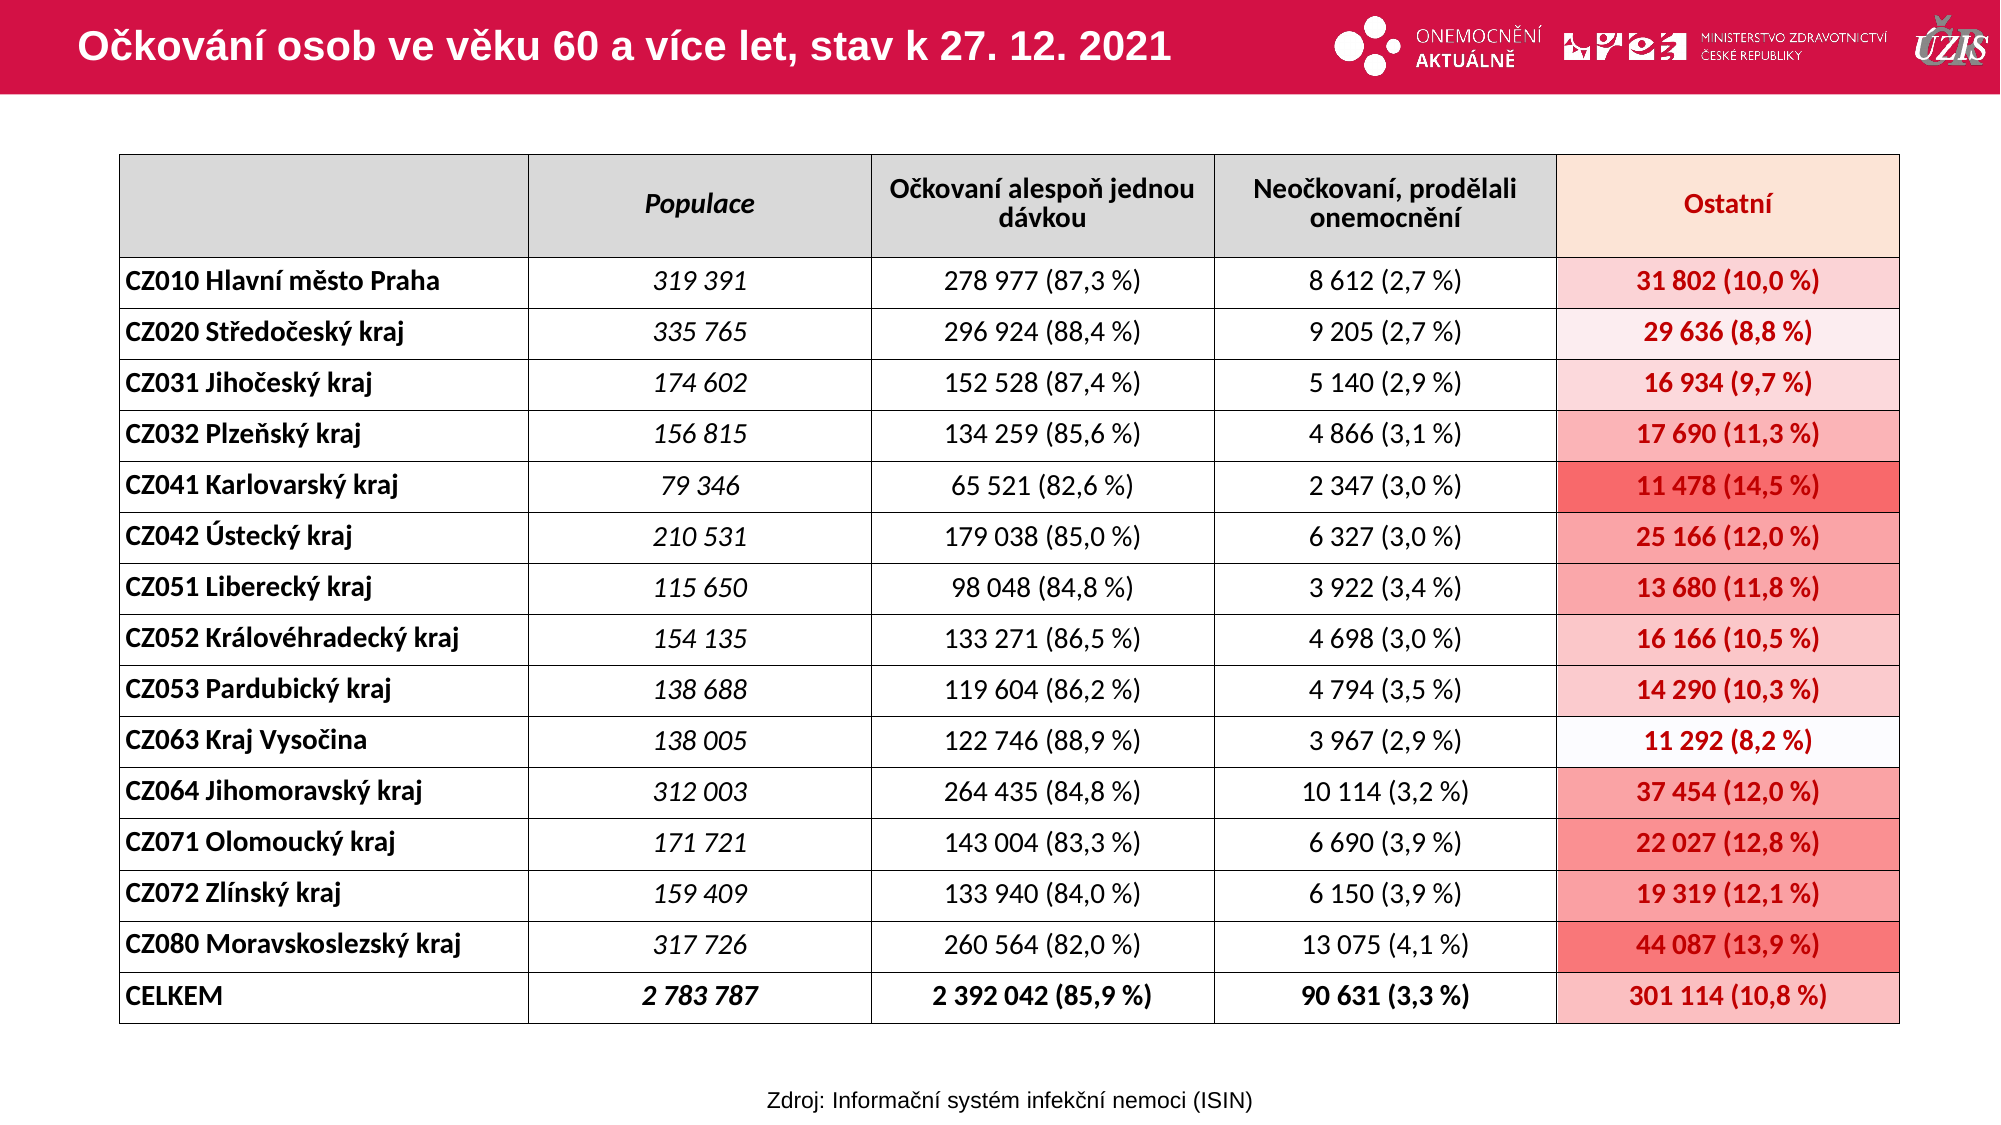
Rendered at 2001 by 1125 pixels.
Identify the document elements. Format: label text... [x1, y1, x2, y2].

table_cell 260 564 (82,0 %) [872, 922, 1214, 972]
table_cell 154 135 [529, 615, 871, 665]
table_cell 119 604 (86,2 %) [872, 666, 1214, 716]
table_cell 3 922 (3,4 %) [1215, 564, 1556, 614]
table_cell 13 680 (11,8 %) [1557, 564, 1899, 614]
table_cell 25 166 (12,0 %) [1557, 513, 1899, 563]
table_cell 90 631 (3,3 %) [1215, 973, 1556, 1023]
table_cell 133 940 (84,0 %) [872, 871, 1214, 921]
table_cell CZ032 Plzeňský kraj [120, 411, 528, 461]
table_cell 152 528 (87,4 %) [872, 360, 1214, 410]
table_cell 2 347 (3,0 %) [1215, 462, 1556, 512]
table_cell 301 114 (10,8 %) [1557, 973, 1899, 1023]
table_cell 6 150 (3,9 %) [1215, 871, 1556, 921]
table_cell 11 292 (8,2 %) [1557, 717, 1899, 767]
table_cell 9 205 (2,7 %) [1215, 309, 1556, 359]
table_header Neočkovaní, prodělali onemocnění [1215, 155, 1556, 257]
table_cell 138 688 [529, 666, 871, 716]
table_cell 65 521 (82,6 %) [872, 462, 1214, 512]
picture [1563, 31, 1888, 60]
table_cell 29 636 (8,8 %) [1557, 309, 1899, 359]
table_cell 16 934 (9,7 %) [1557, 360, 1899, 410]
table_cell CZ042 Ústecký kraj [120, 513, 528, 563]
title Očkování osob ve věku 60 a více let, stav k 27. 12. 2021 [62, 0, 1305, 95]
table_cell 143 004 (83,3 %) [872, 819, 1214, 870]
table_cell 335 765 [529, 309, 871, 359]
table_cell 174 602 [529, 360, 871, 410]
table_cell 16 166 (10,5 %) [1557, 615, 1899, 665]
table_cell 4 794 (3,5 %) [1215, 666, 1556, 716]
table_cell CZ052 Královéhradecký kraj [120, 615, 528, 665]
table_header [120, 155, 528, 257]
table_cell 11 478 (14,5 %) [1557, 462, 1899, 512]
table_cell CZ010 Hlavní město Praha [120, 258, 528, 308]
table_cell 171 721 [529, 819, 871, 870]
table_cell 4 698 (3,0 %) [1215, 615, 1556, 665]
table_cell 5 140 (2,9 %) [1215, 360, 1556, 410]
table_cell 4 866 (3,1 %) [1215, 411, 1556, 461]
table_cell 138 005 [529, 717, 871, 767]
table_cell 278 977 (87,3 %) [872, 258, 1214, 308]
table_cell CZ020 Středočeský kraj [120, 309, 528, 359]
table_cell 2 783 787 [529, 973, 871, 1023]
table_cell 14 290 (10,3 %) [1557, 666, 1899, 716]
table_cell 122 746 (88,9 %) [872, 717, 1214, 767]
table_cell CZ072 Zlínský kraj [120, 871, 528, 921]
table_cell 156 815 [529, 411, 871, 461]
table_cell 317 726 [529, 922, 871, 972]
table_cell 13 075 (4,1 %) [1215, 922, 1556, 972]
table_cell CZ080 Moravskoslezský kraj [120, 922, 528, 972]
table_cell 37 454 (12,0 %) [1557, 768, 1899, 818]
table_cell CZ064 Jihomoravský kraj [120, 768, 528, 818]
table_cell 264 435 (84,8 %) [872, 768, 1214, 818]
table_cell 296 924 (88,4 %) [872, 309, 1214, 359]
table_cell 6 690 (3,9 %) [1215, 819, 1556, 870]
table_cell CZ071 Olomoucký kraj [120, 819, 528, 870]
picture [1334, 16, 1542, 76]
table_cell 210 531 [529, 513, 871, 563]
table_cell 19 319 (12,1 %) [1557, 871, 1899, 921]
table_cell 10 114 (3,2 %) [1215, 768, 1556, 818]
table_cell 22 027 (12,8 %) [1557, 819, 1899, 870]
picture [1915, 15, 1989, 66]
table_cell 17 690 (11,3 %) [1557, 411, 1899, 461]
table_cell CELKEM [120, 973, 528, 1023]
table_header Očkovaní alespoň jednou dávkou [872, 155, 1214, 257]
table_cell 134 259 (85,6 %) [872, 411, 1214, 461]
table_cell CZ051 Liberecký kraj [120, 564, 528, 614]
table_cell 319 391 [529, 258, 871, 308]
table_cell 312 003 [529, 768, 871, 818]
table_cell 133 271 (86,5 %) [872, 615, 1214, 665]
table_cell 8 612 (2,7 %) [1215, 258, 1556, 308]
table_cell 2 392 042 (85,9 %) [872, 973, 1214, 1023]
table_cell 179 038 (85,0 %) [872, 513, 1214, 563]
table_cell 3 967 (2,9 %) [1215, 717, 1556, 767]
table_cell CZ031 Jihočeský kraj [120, 360, 528, 410]
text_box Zdroj: Informační systém infekční nemoci (ISIN) [752, 1078, 1269, 1121]
table_cell 79 346 [529, 462, 871, 512]
table_cell CZ041 Karlovarský kraj [120, 462, 528, 512]
table_cell 44 087 (13,9 %) [1557, 922, 1899, 972]
table_cell 31 802 (10,0 %) [1557, 258, 1899, 308]
table_cell 159 409 [529, 871, 871, 921]
table_cell 98 048 (84,8 %) [872, 564, 1214, 614]
table_header Ostatní [1557, 155, 1899, 257]
table_header Populace [529, 155, 871, 257]
table_cell 6 327 (3,0 %) [1215, 513, 1556, 563]
table_cell 115 650 [529, 564, 871, 614]
table_cell CZ053 Pardubický kraj [120, 666, 528, 716]
table_cell CZ063 Kraj Vysočina [120, 717, 528, 767]
